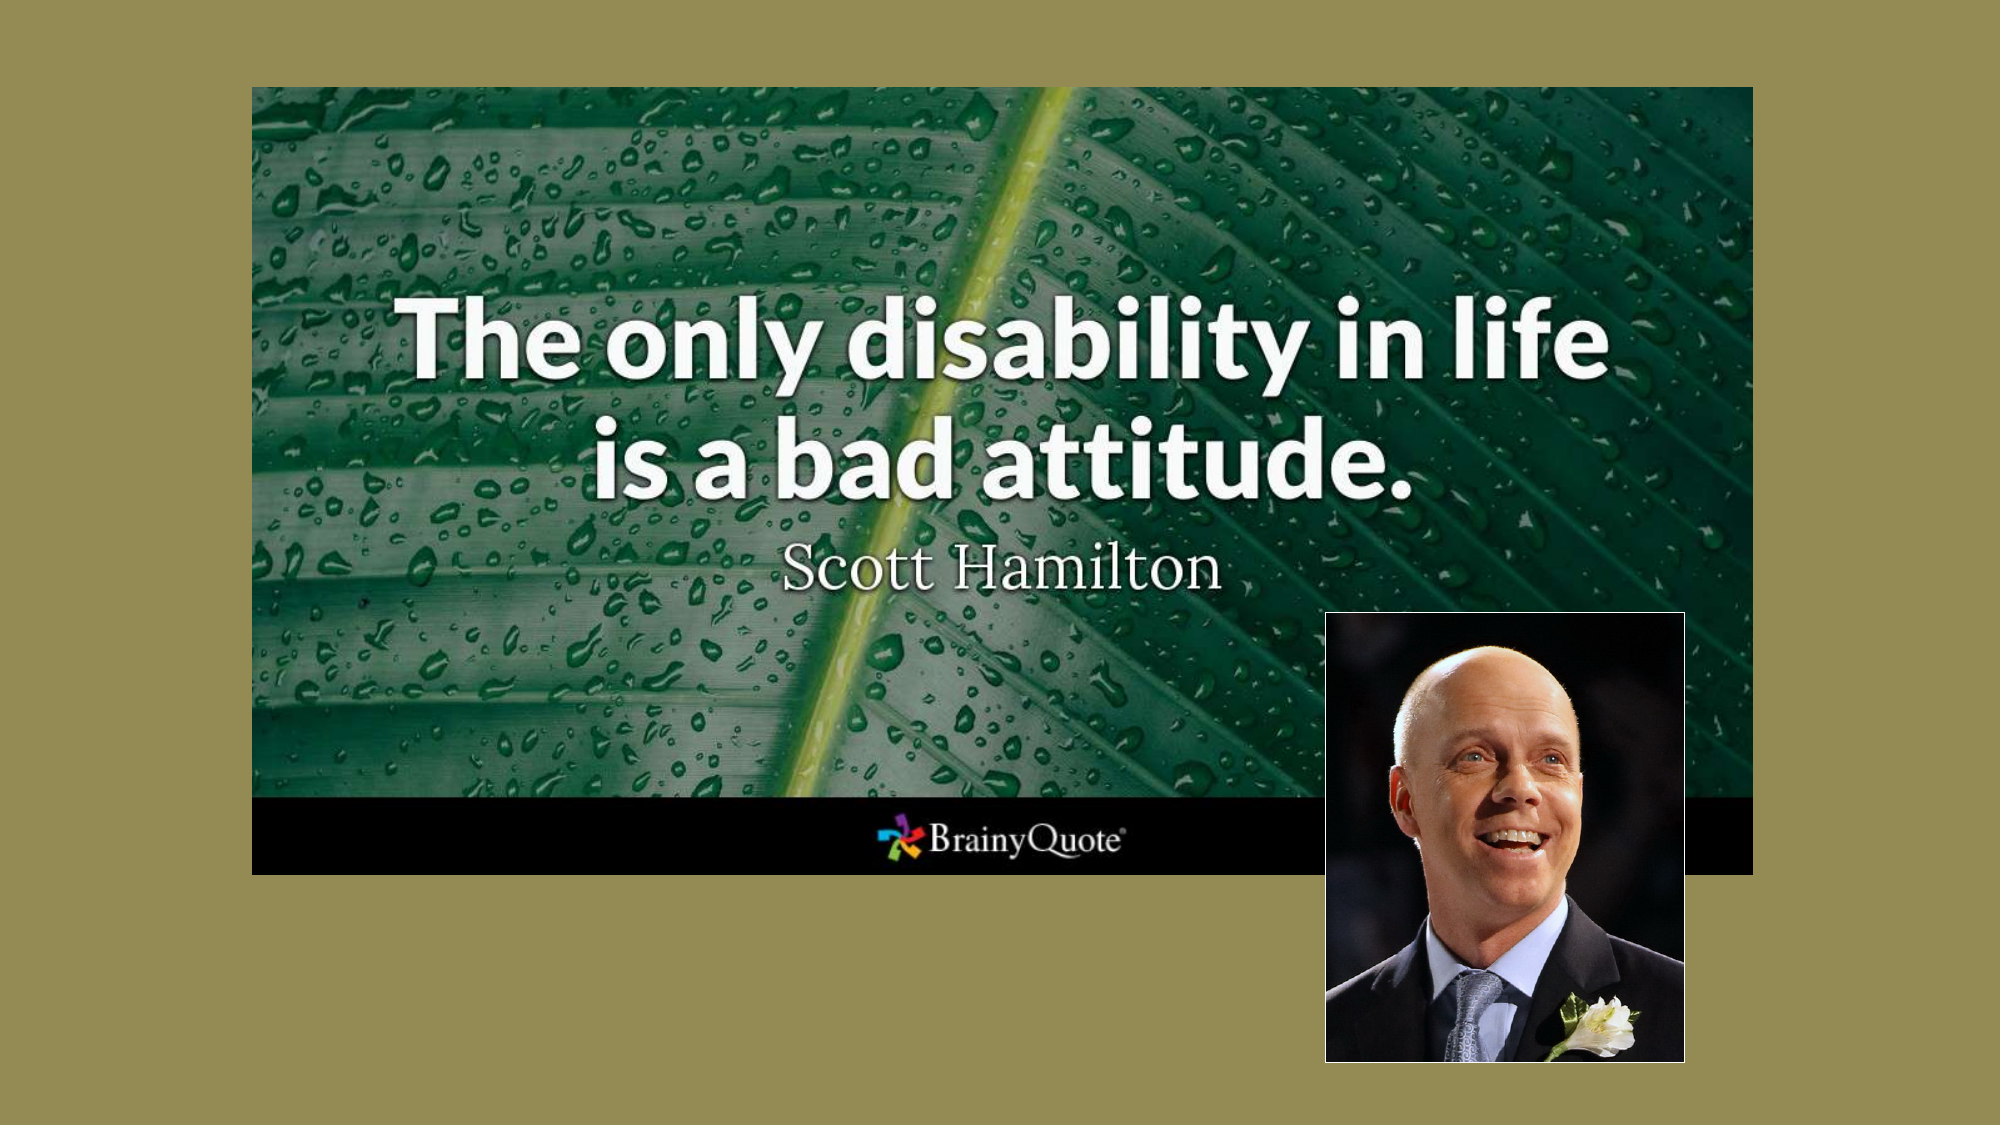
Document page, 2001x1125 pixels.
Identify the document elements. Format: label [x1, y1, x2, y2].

picture [251, 87, 1753, 1063]
